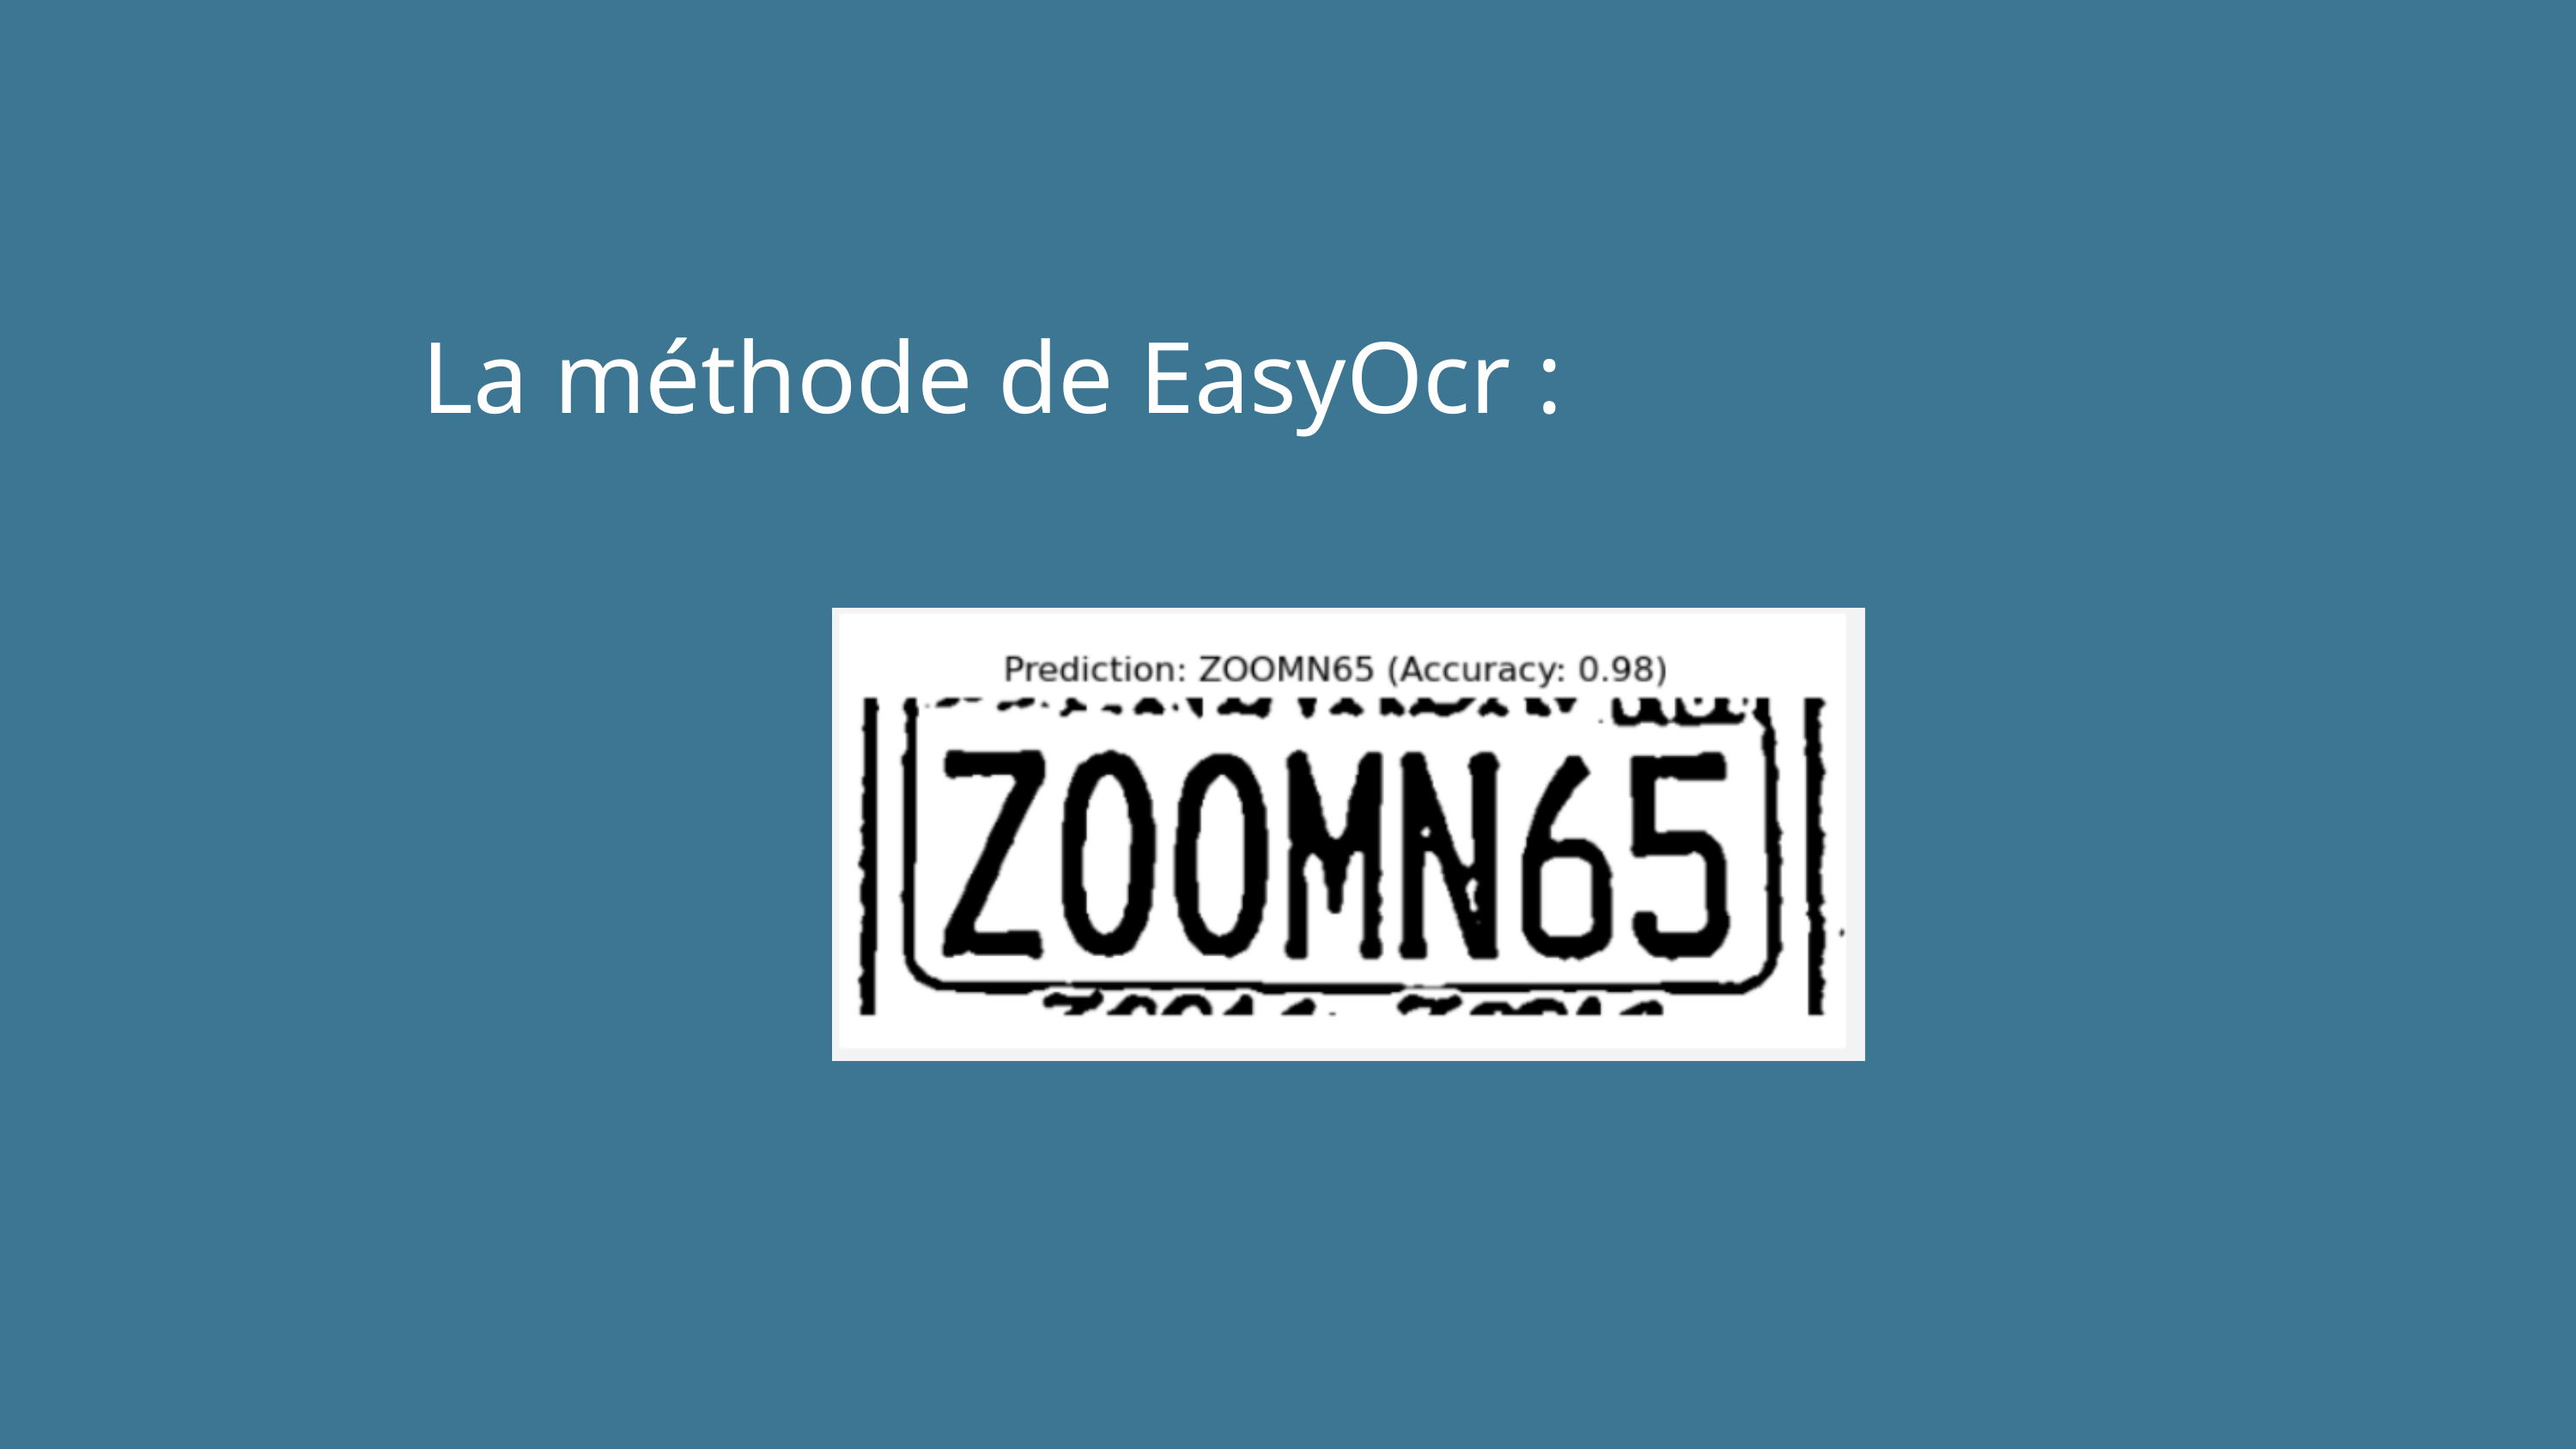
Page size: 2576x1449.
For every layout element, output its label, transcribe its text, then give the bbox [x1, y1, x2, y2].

text_box La méthode de EasyOcr : [391, 294, 1619, 571]
text_box [831, 608, 1866, 1061]
